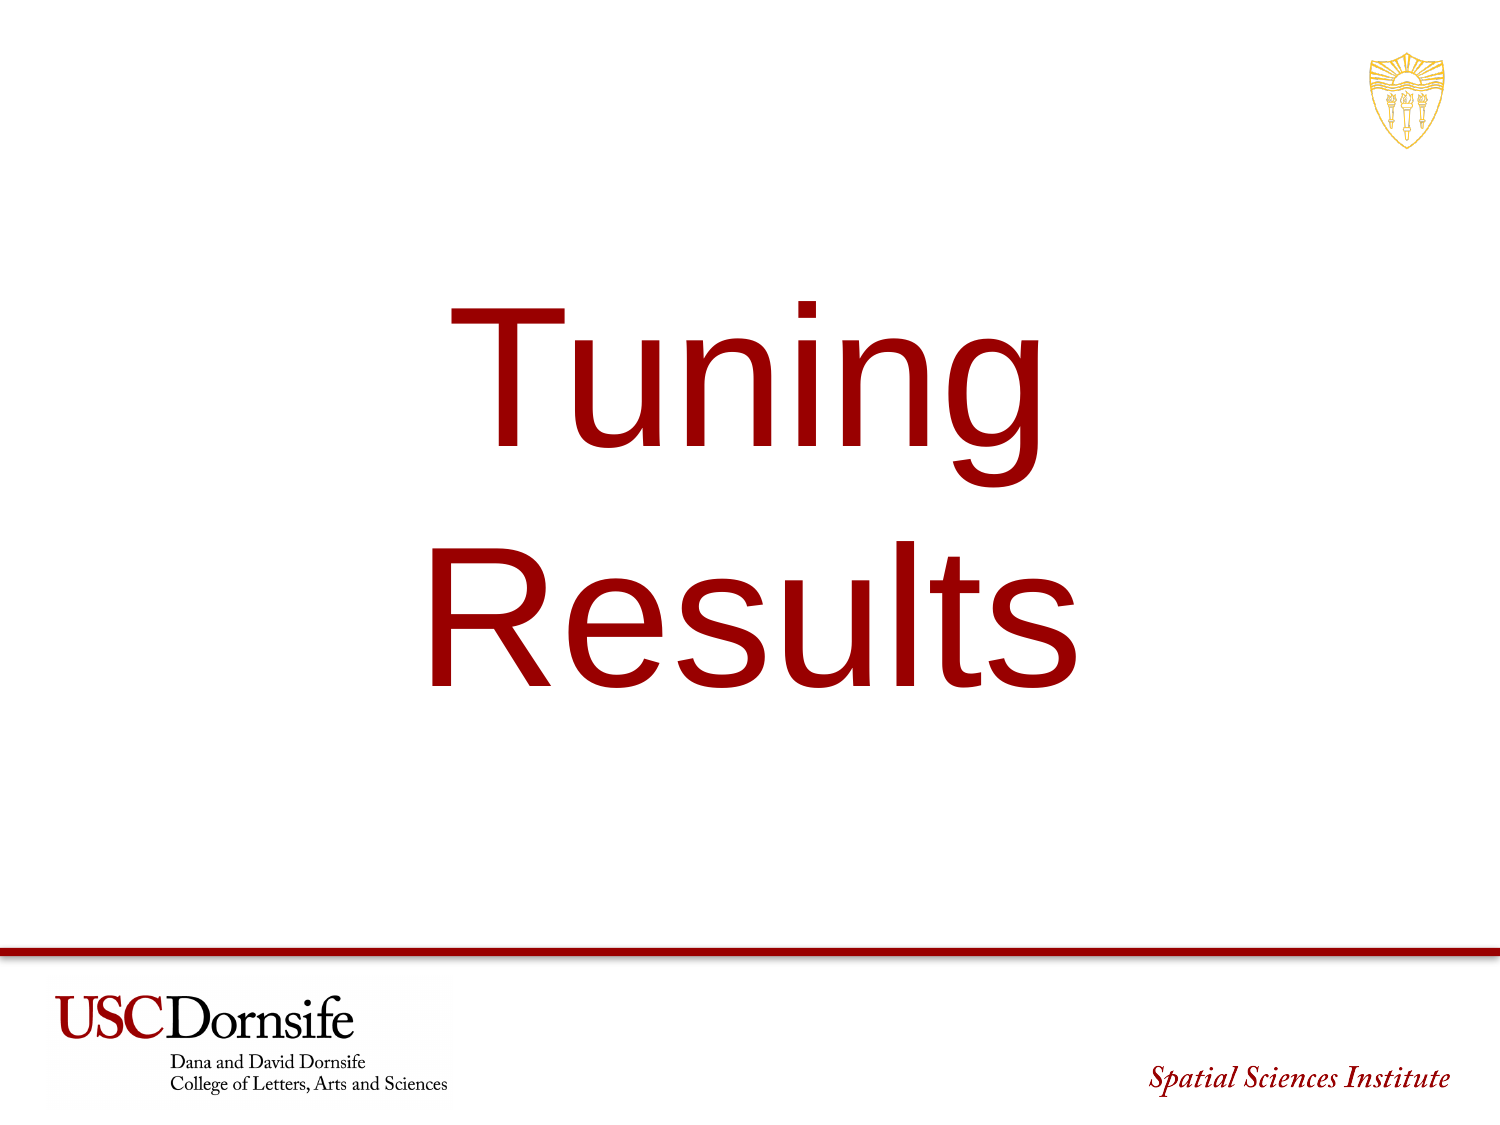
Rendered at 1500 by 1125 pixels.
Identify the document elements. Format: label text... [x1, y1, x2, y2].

picture [1147, 1060, 1450, 1110]
picture [46, 975, 453, 1110]
text_box Tuning Results [65, 238, 1435, 734]
